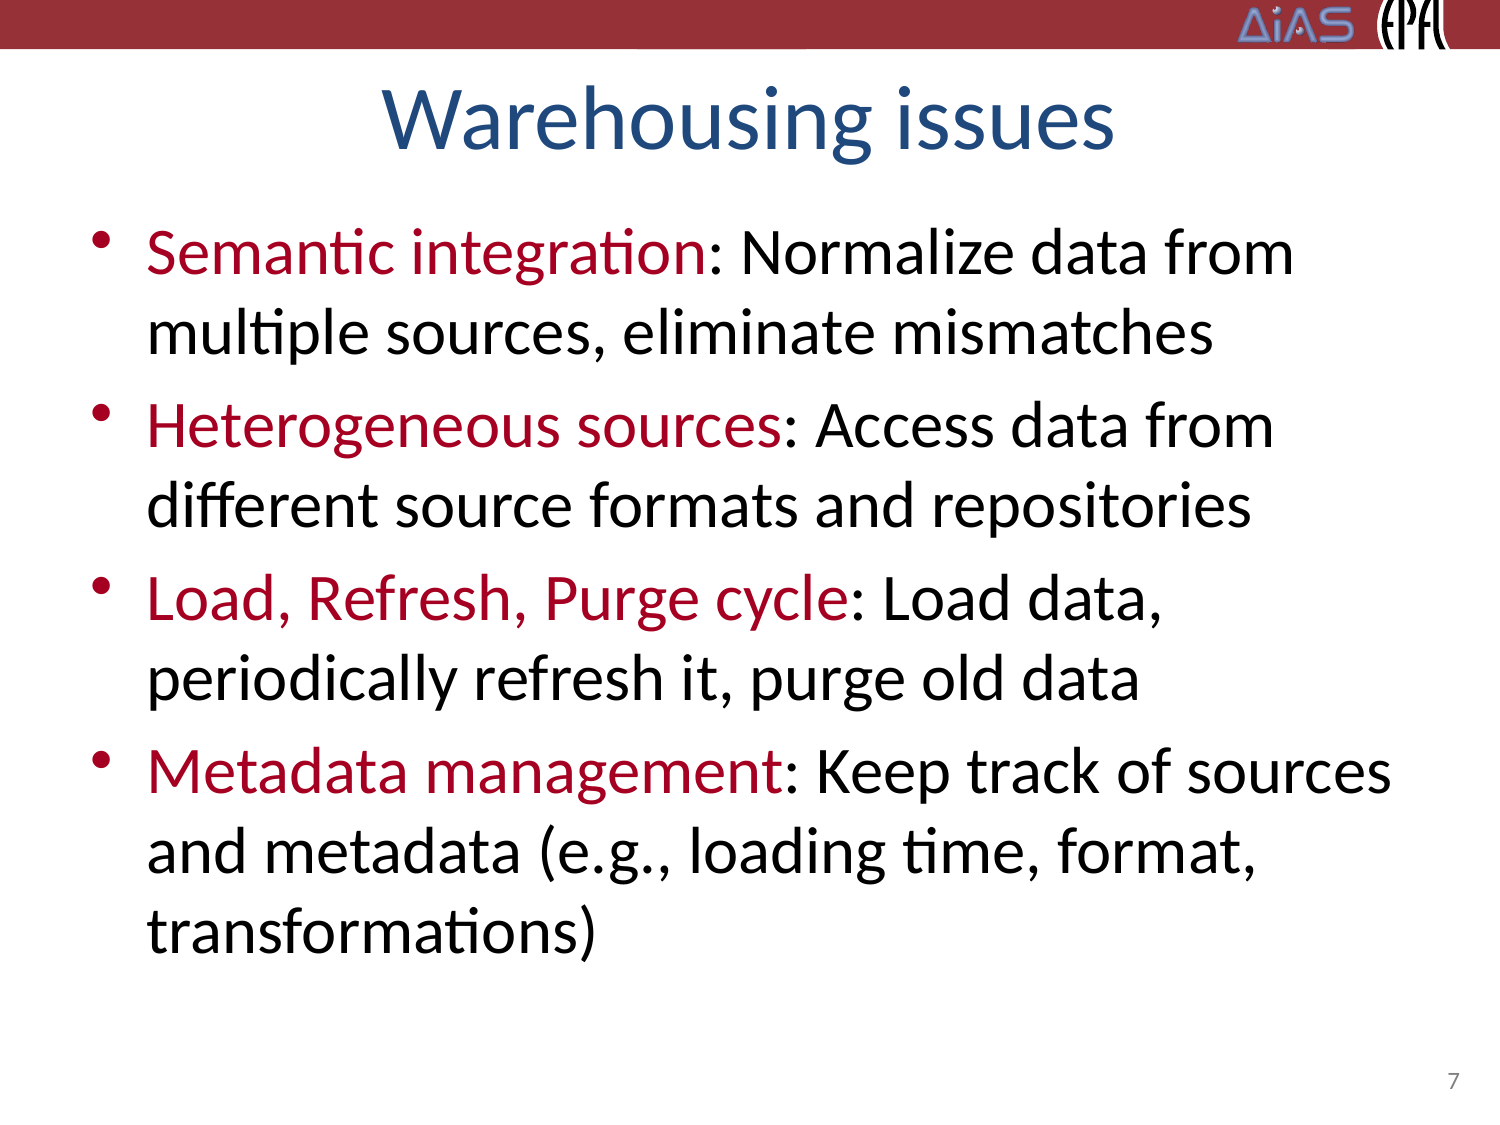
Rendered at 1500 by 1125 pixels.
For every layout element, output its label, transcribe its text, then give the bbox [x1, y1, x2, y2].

list Semantic integration: Normalize data from multiple sources, eliminate mismatches Heterogeneous sources: Access data from different source formats and repositories Load, Refresh, Purge cycle: Load data, periodically refresh it, purge old data Metadata management: Keep track of sources and metadata (e.g., loading time, format, transformations) [74, 199, 1426, 1006]
title Warehousing issues [74, 44, 1426, 176]
picture [1234, 3, 1357, 44]
slide_number 7 [1074, 1024, 1476, 1103]
